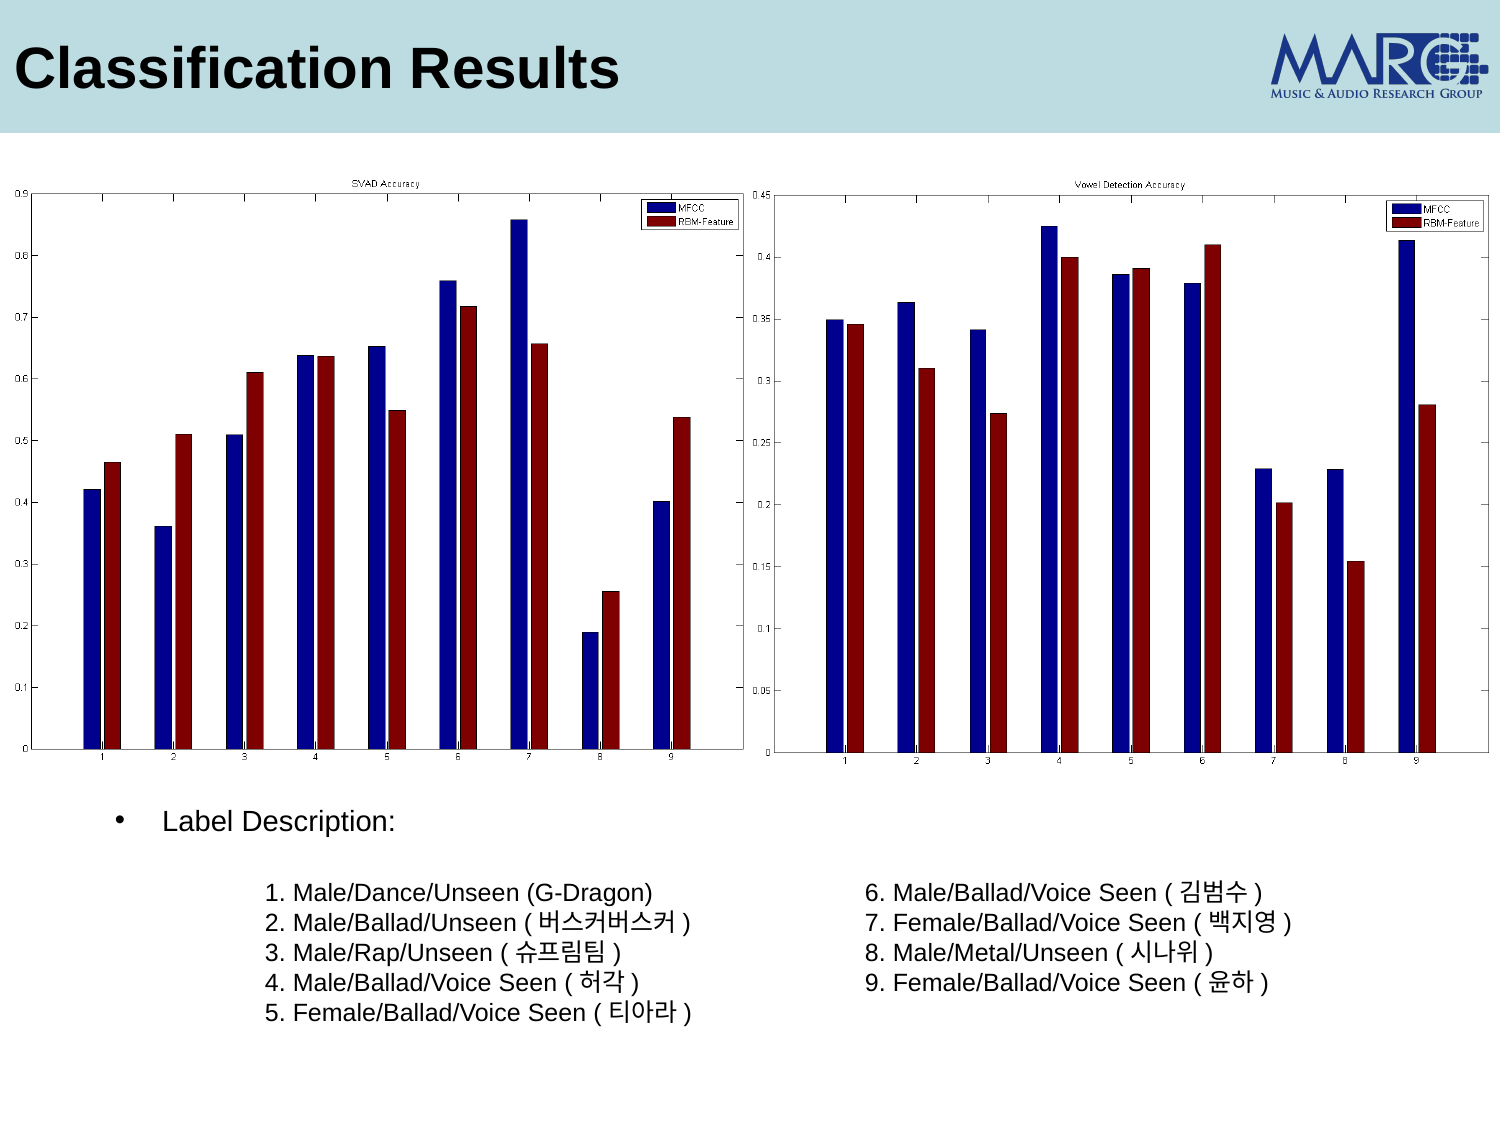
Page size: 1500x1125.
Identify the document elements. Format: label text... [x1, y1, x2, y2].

text_box Label Description: 1. Male/Dance/Unseen (G-Dragon) 6. Male/Ballad/Voice Seen (김범수) 2. Male/Ballad/Unseen (버스커버스커) 7. Female/Ballad/Voice Seen (백지영) 3. Male/Rap/Unseen (슈프림팀) 8. Male/Metal/Unseen (시나위) 4. Male/Ballad/Voice Seen (허각) 9. Female/Ballad/Voice Seen (윤하) 5. Female/Ballad/Voice Seen (티아라) [100, 794, 1447, 1034]
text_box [0, 0, 1500, 132]
picture [8, 177, 1494, 769]
